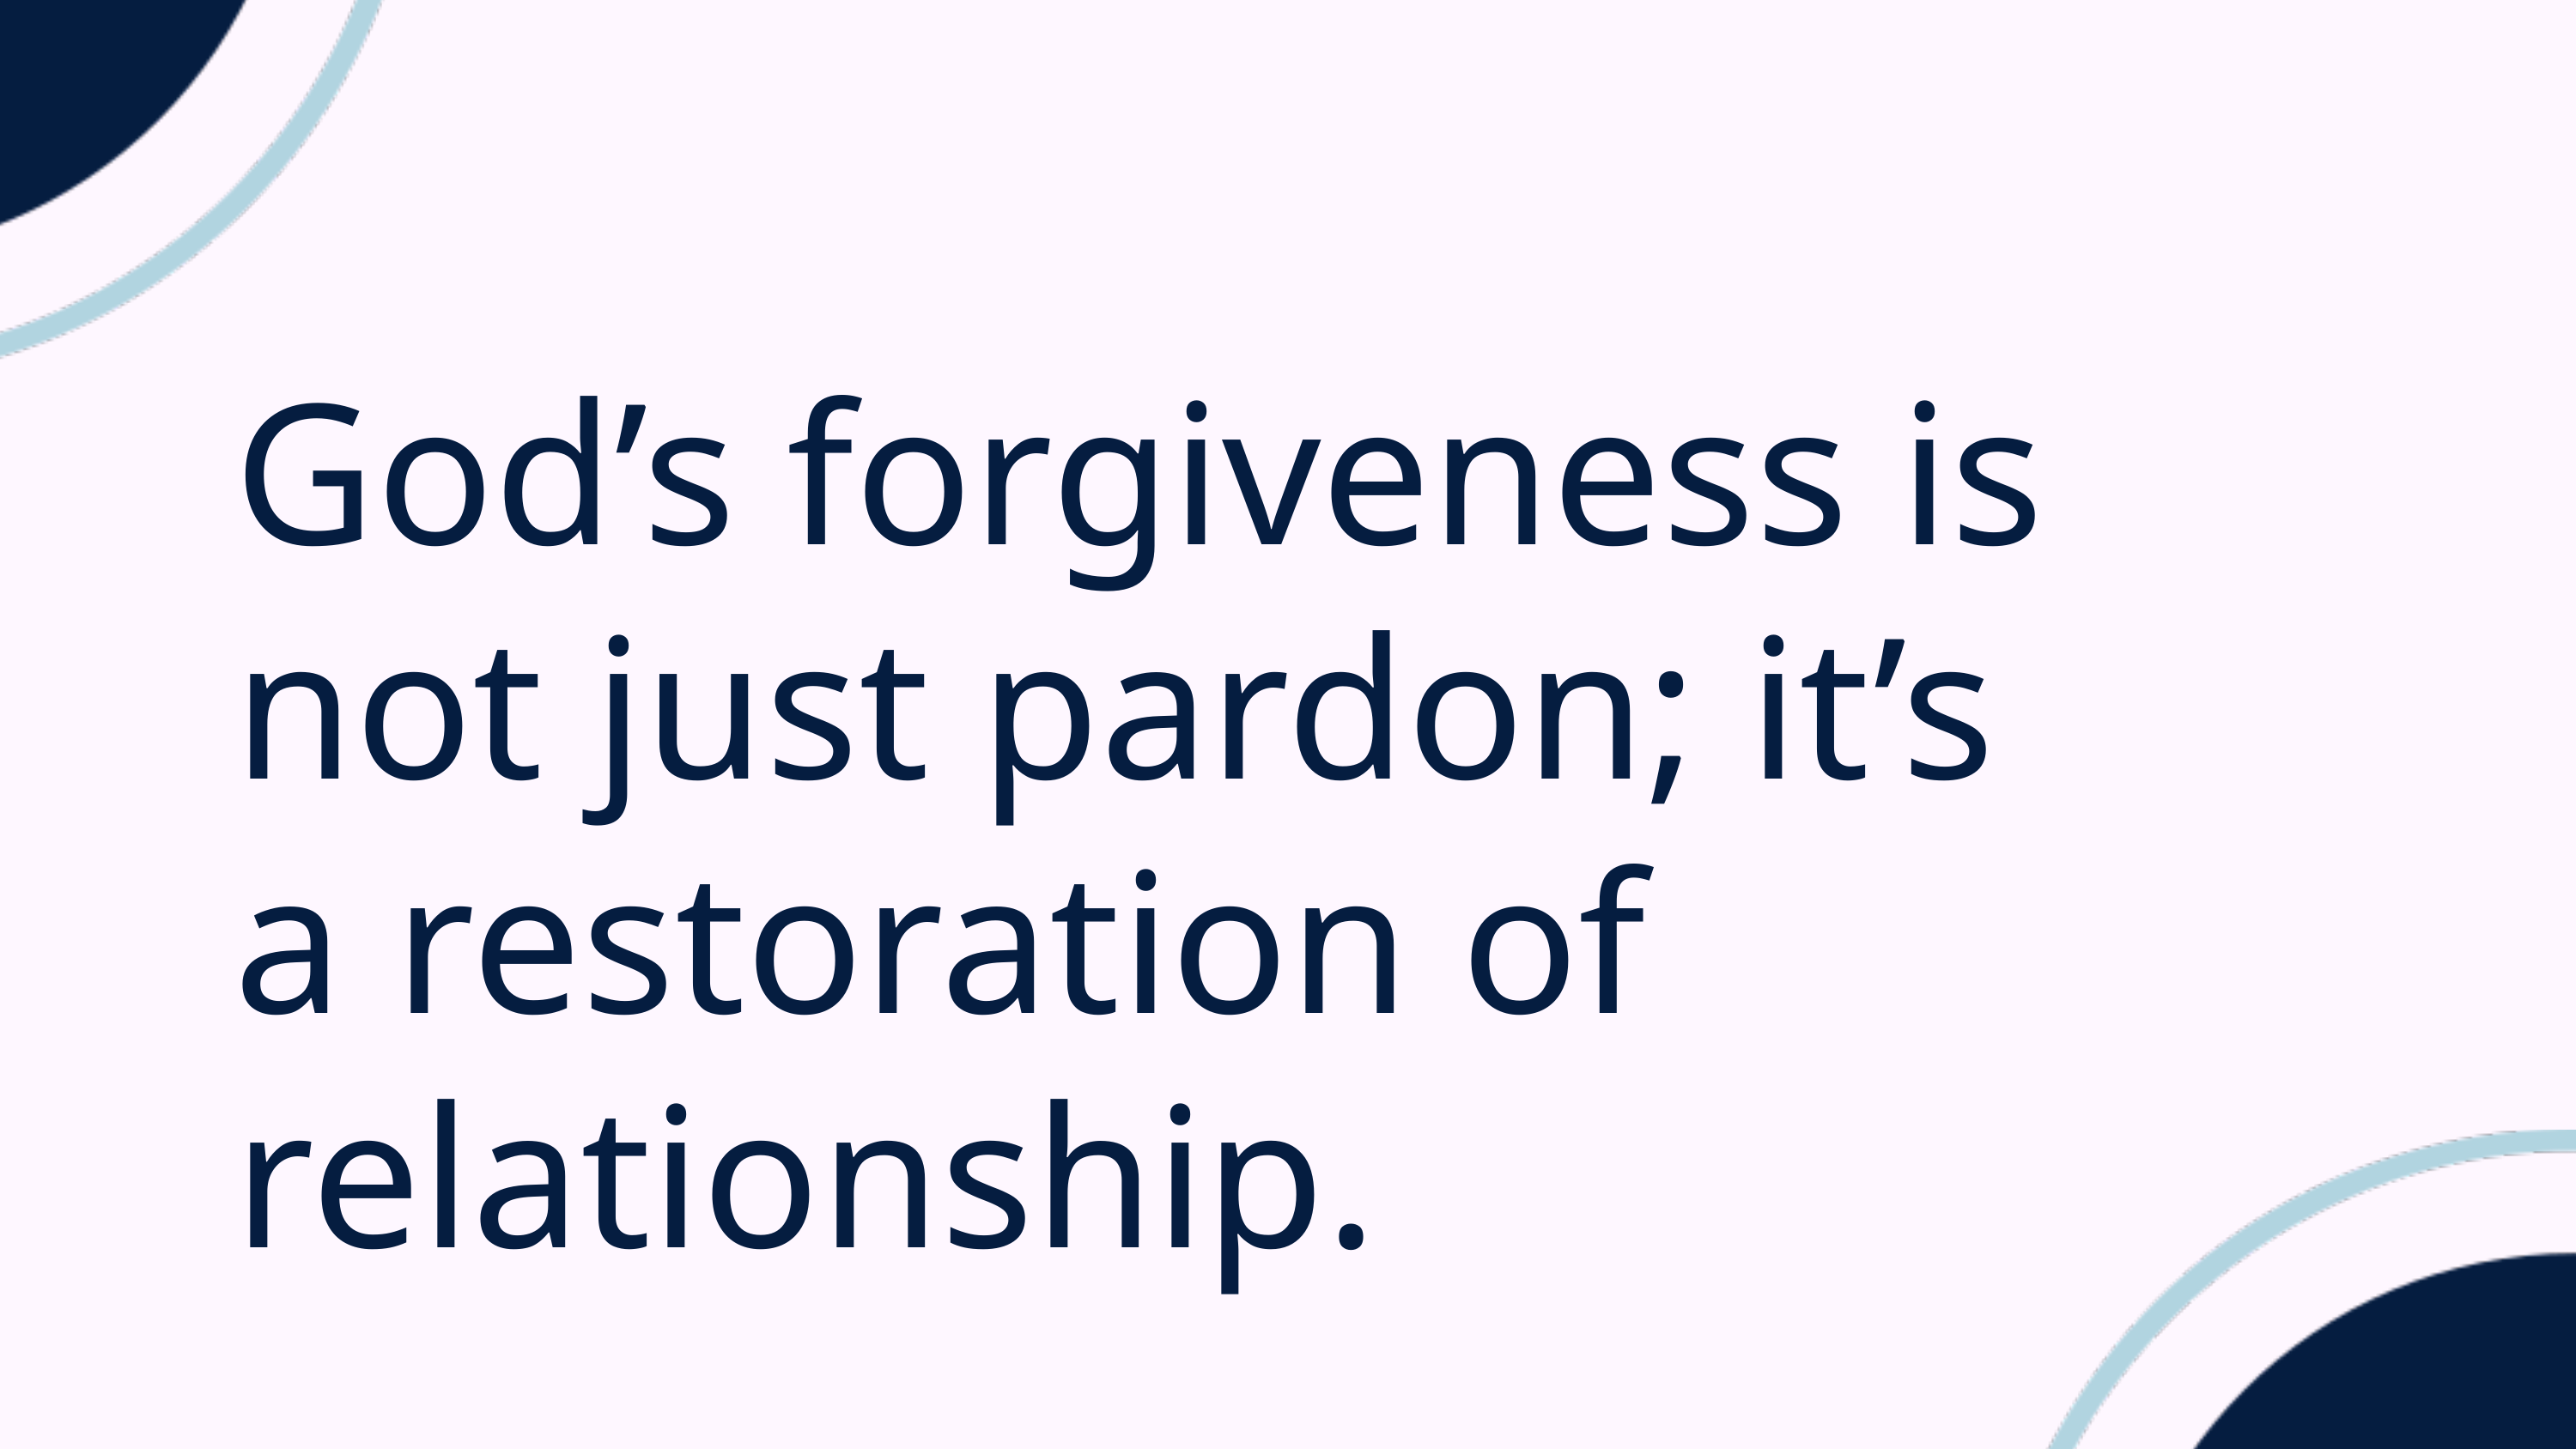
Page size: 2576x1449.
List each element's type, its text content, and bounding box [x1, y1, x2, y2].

text_box [1982, 1130, 2576, 1449]
text_box God’s forgiveness is not just pardon; it’s a restoration of relationship. [234, 349, 2221, 1287]
text_box [0, 0, 424, 383]
